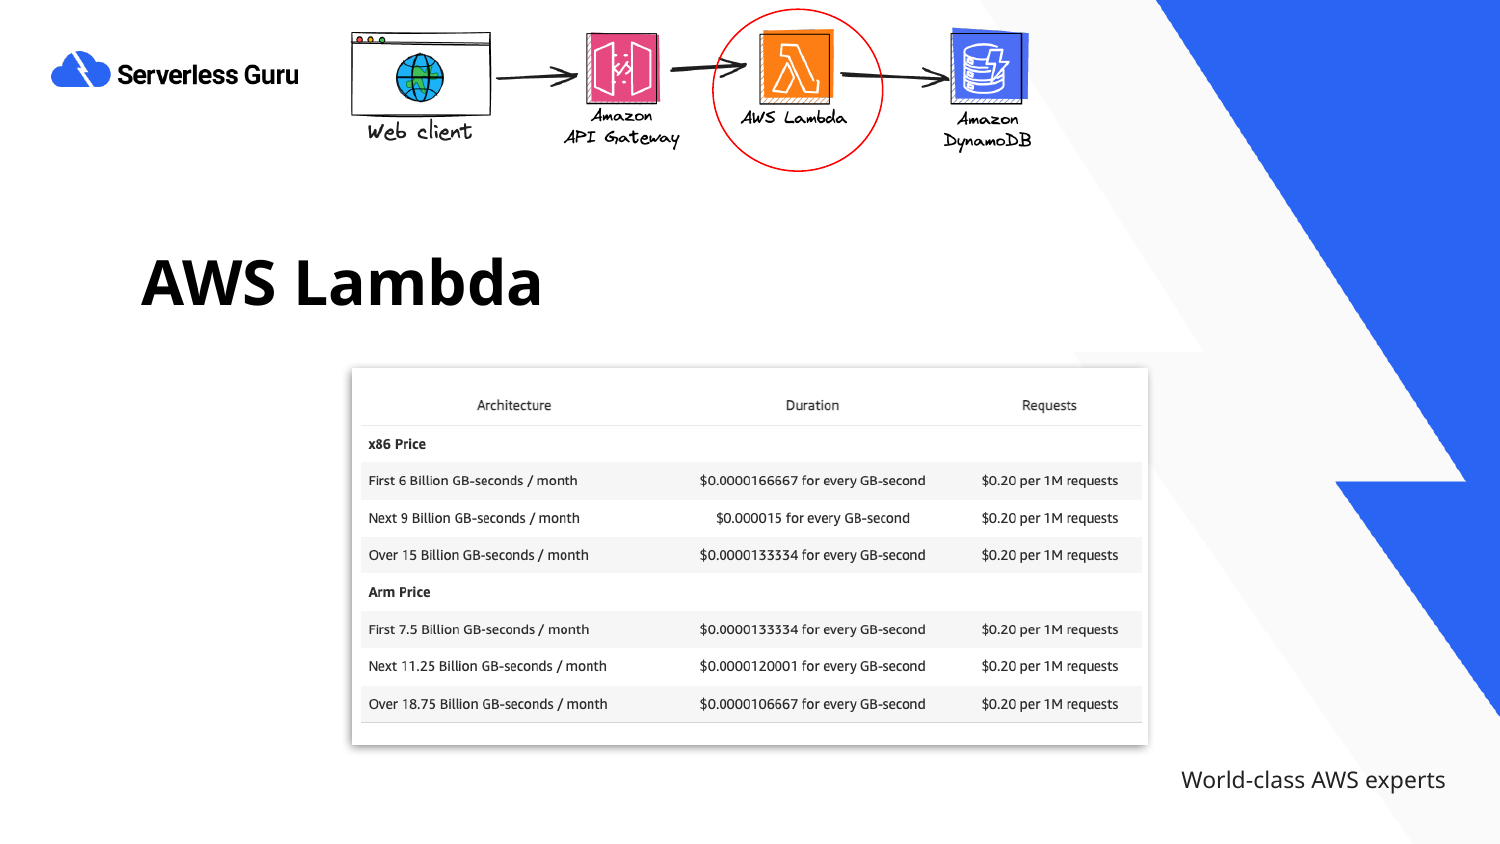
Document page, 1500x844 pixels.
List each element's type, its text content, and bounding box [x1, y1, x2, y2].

picture [0, 0, 1500, 844]
text_box [763, 9, 832, 16]
title AWS Lambda [126, 228, 788, 419]
